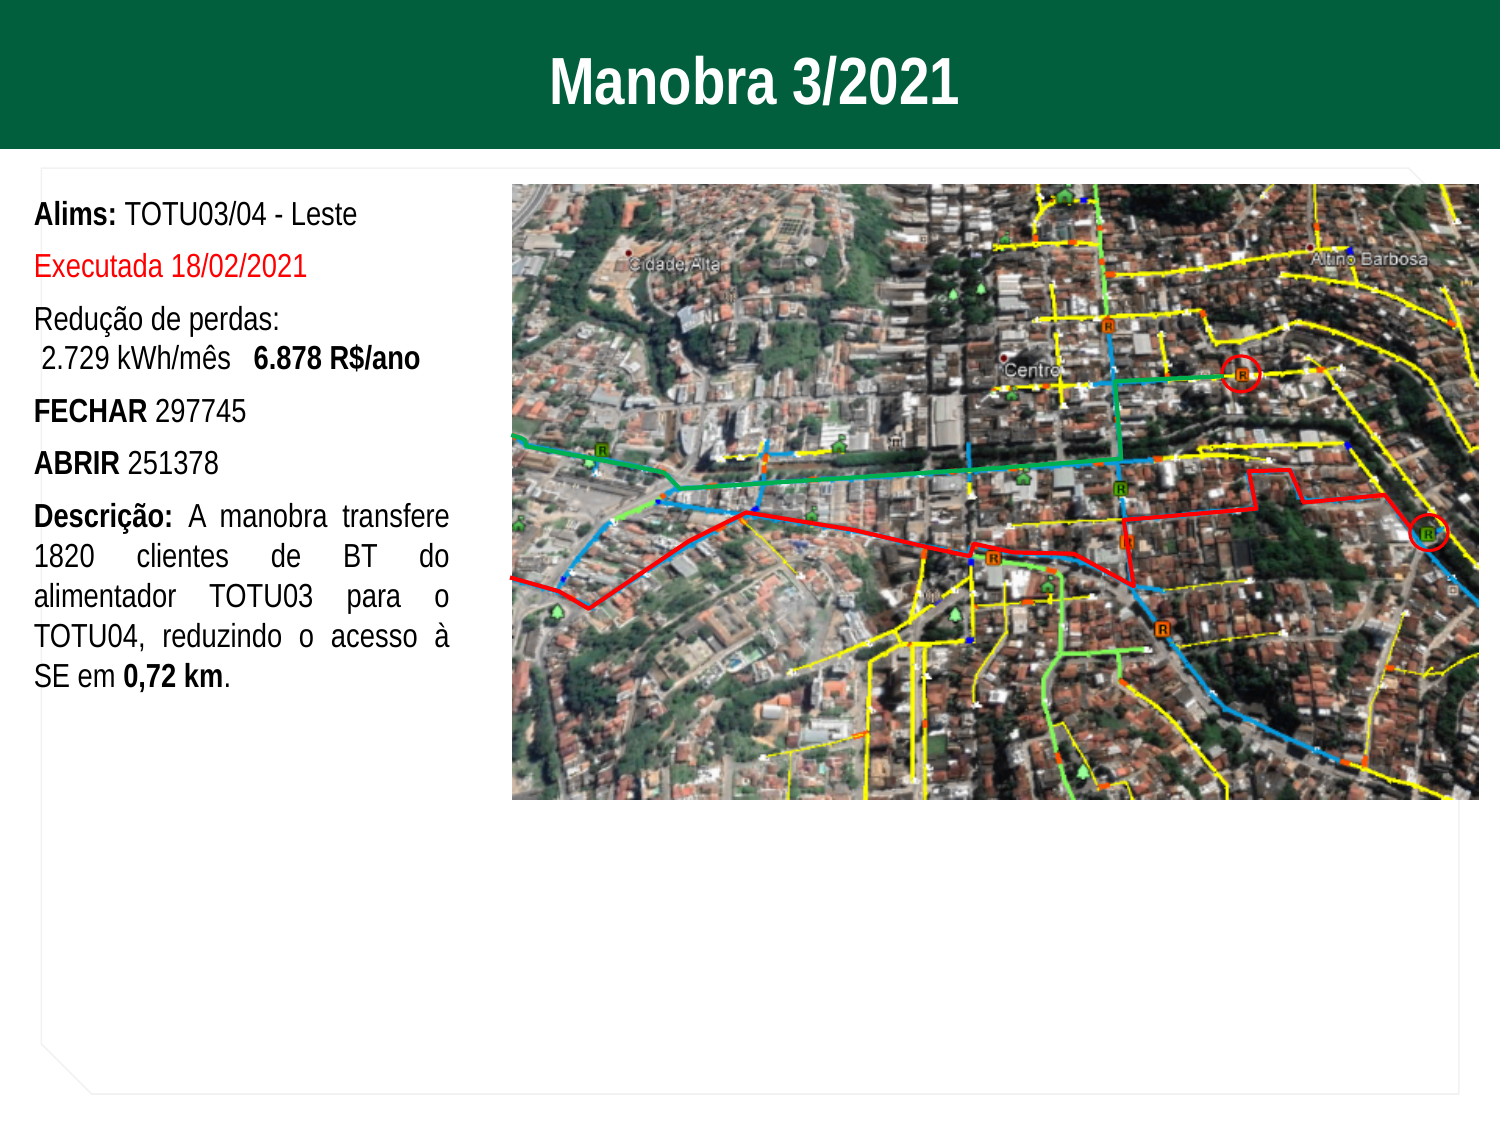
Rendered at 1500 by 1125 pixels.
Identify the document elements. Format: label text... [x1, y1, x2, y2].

list Alims: TOTU03/04 - Leste Executada 18/02/2021 Redução de perdas: 2.729 kWh/mês 6.878 R$/ano FECHAR 297745 ABRIR 251378 Descrição: A manobra transfere 1820 clientes de BT do alimentador TOTU03 para o TOTU04, reduzindo o acesso à SE em 0,72 km. [18, 184, 466, 244]
picture [512, 184, 1479, 800]
title Manobra 3/2021 [51, 19, 1459, 138]
picture [0, 0, 1500, 149]
